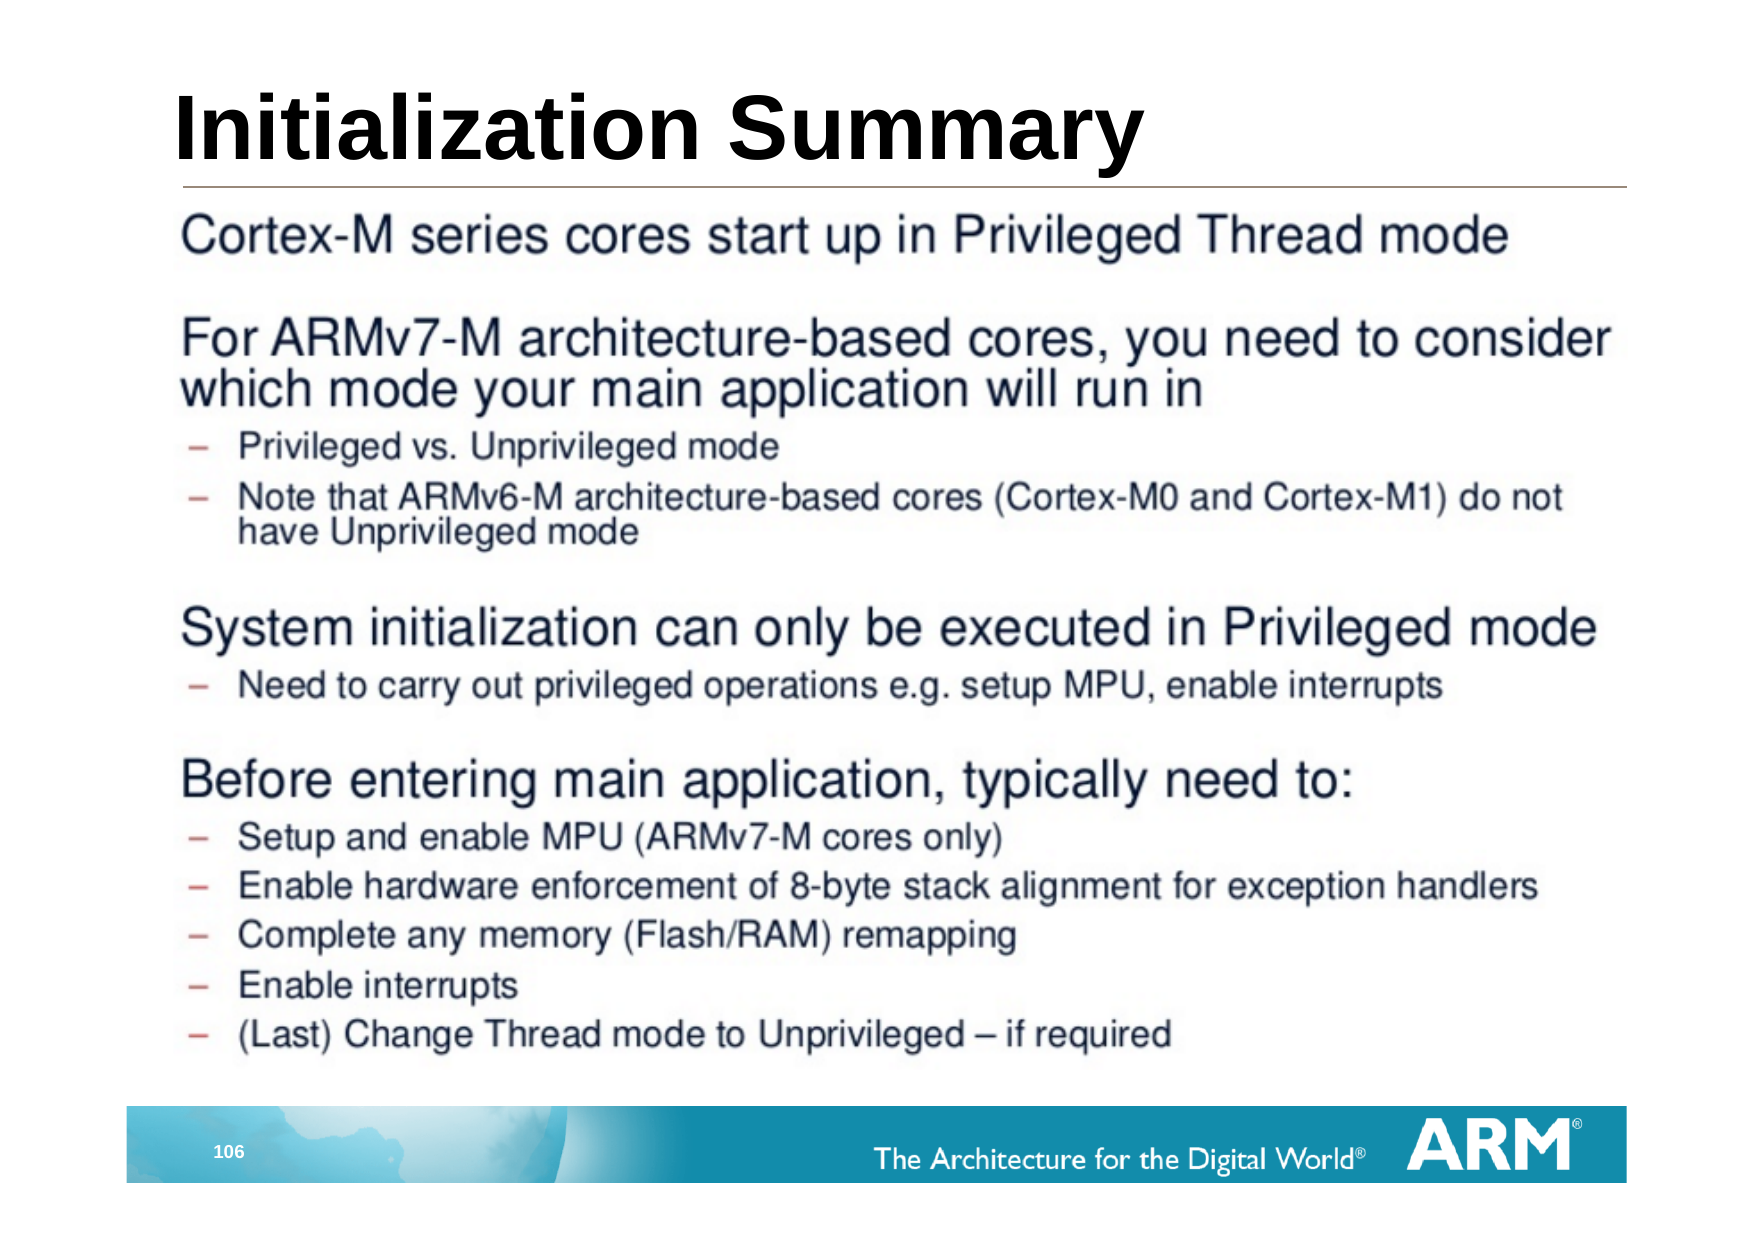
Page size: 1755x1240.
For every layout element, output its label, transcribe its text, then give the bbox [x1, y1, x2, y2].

picture [126, 1106, 1627, 1183]
slide_number 106 [198, 1139, 287, 1187]
title Initialization Summary [173, 80, 1581, 172]
picture [173, 200, 1628, 1070]
